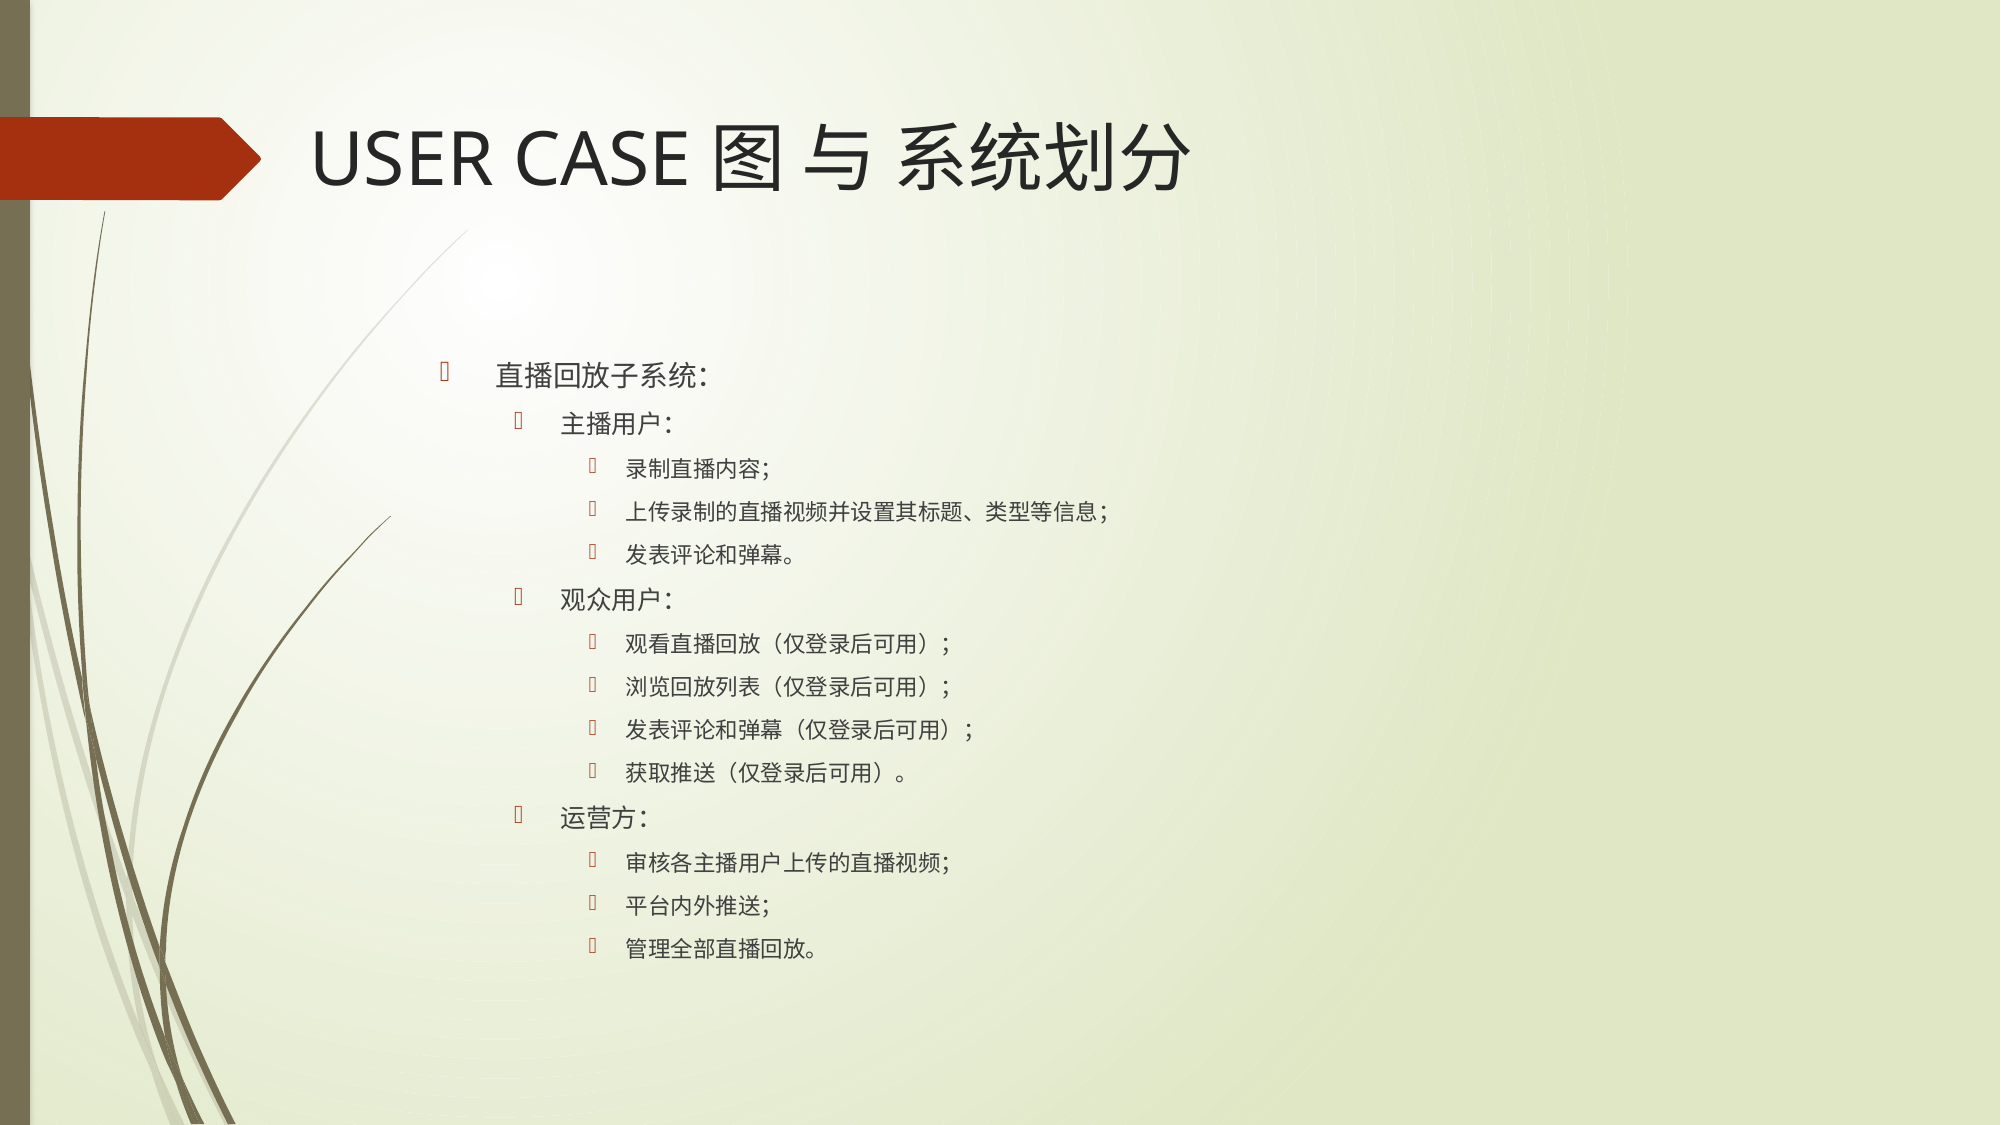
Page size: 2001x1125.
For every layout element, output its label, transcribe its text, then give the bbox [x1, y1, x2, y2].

list 直播回放子系统： 主播用户： 录制直播内容； 上传录制的直播视频并设置其标题、类型等信息； 发表评论和弹幕。 观众用户： 观看直播回放（仅登录后可用）； 浏览回放列表（仅登录后可用）； 发表评论和弹幕（仅登录后可用）； 获取推送（仅登录后可用）。 运营方： 审核各主播用户上传的直播视频； 平台内外推送； 管理全部直播回放。 [424, 350, 1888, 970]
title USER CASE图 与 系统划分 [294, 102, 1888, 313]
